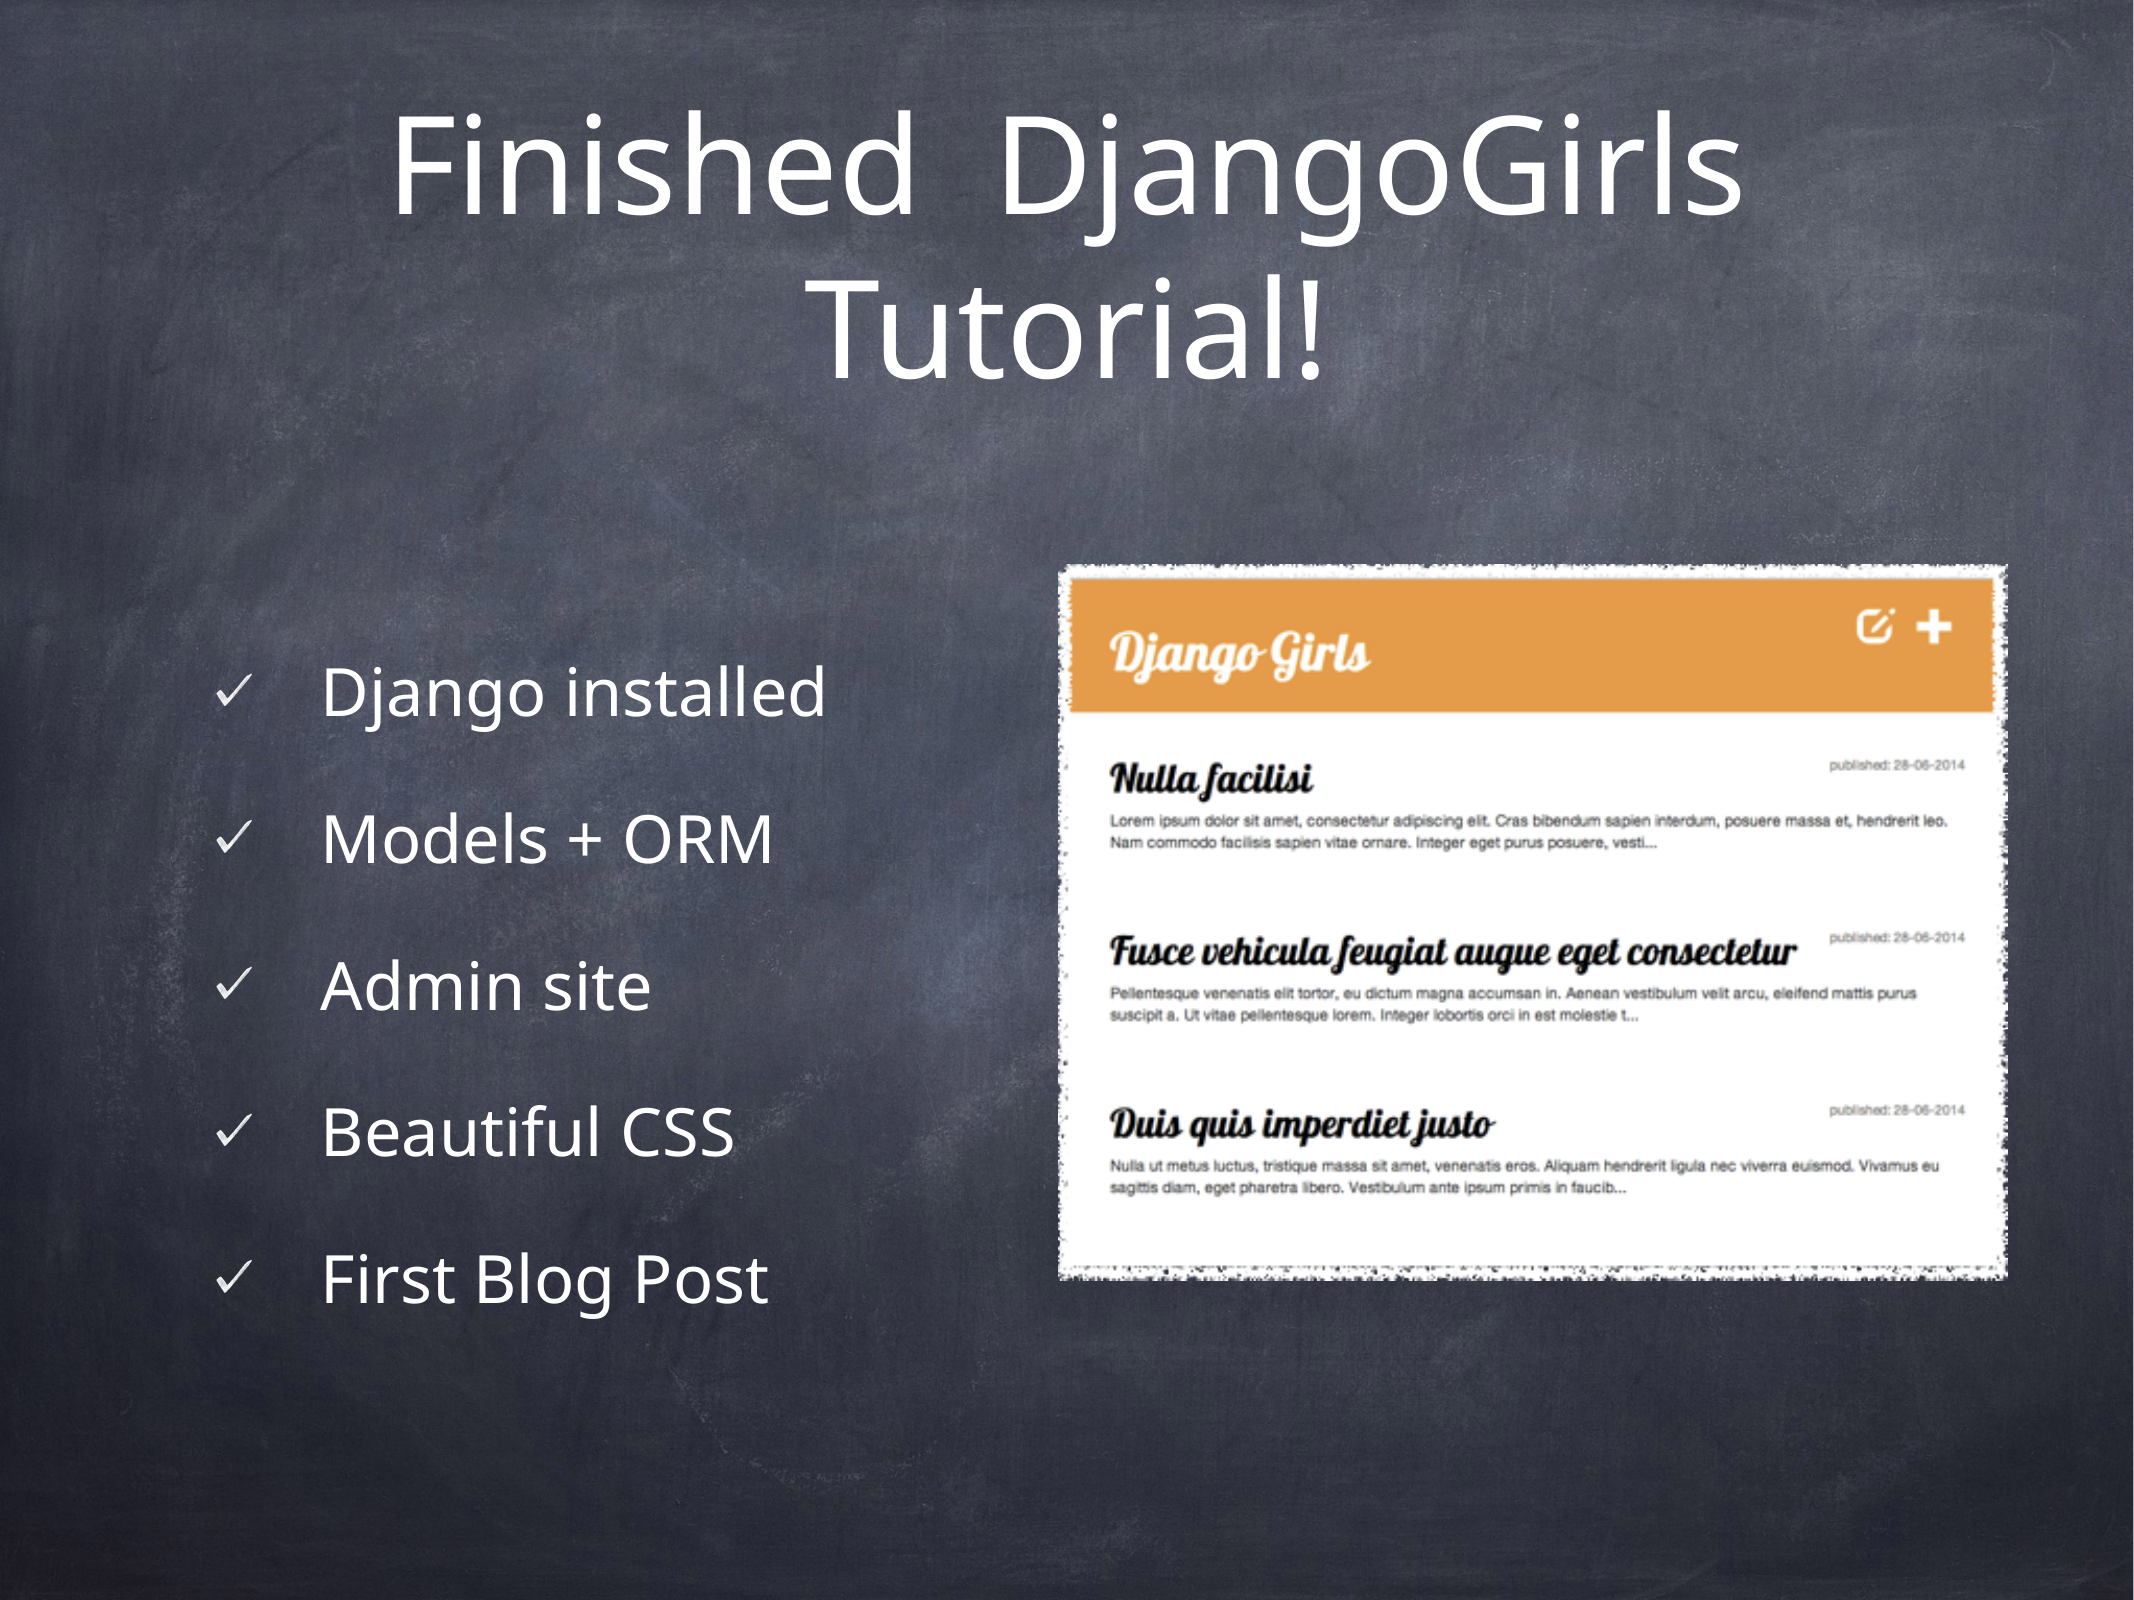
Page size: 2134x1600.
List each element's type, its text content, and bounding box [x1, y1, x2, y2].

picture [0, 0, 2134, 1600]
list Django installed Models + ORM Admin site Beautiful CSS First Blog Post [207, 482, 1074, 1484]
title Finished DjangoGirls Tutorial! [207, 32, 1926, 451]
